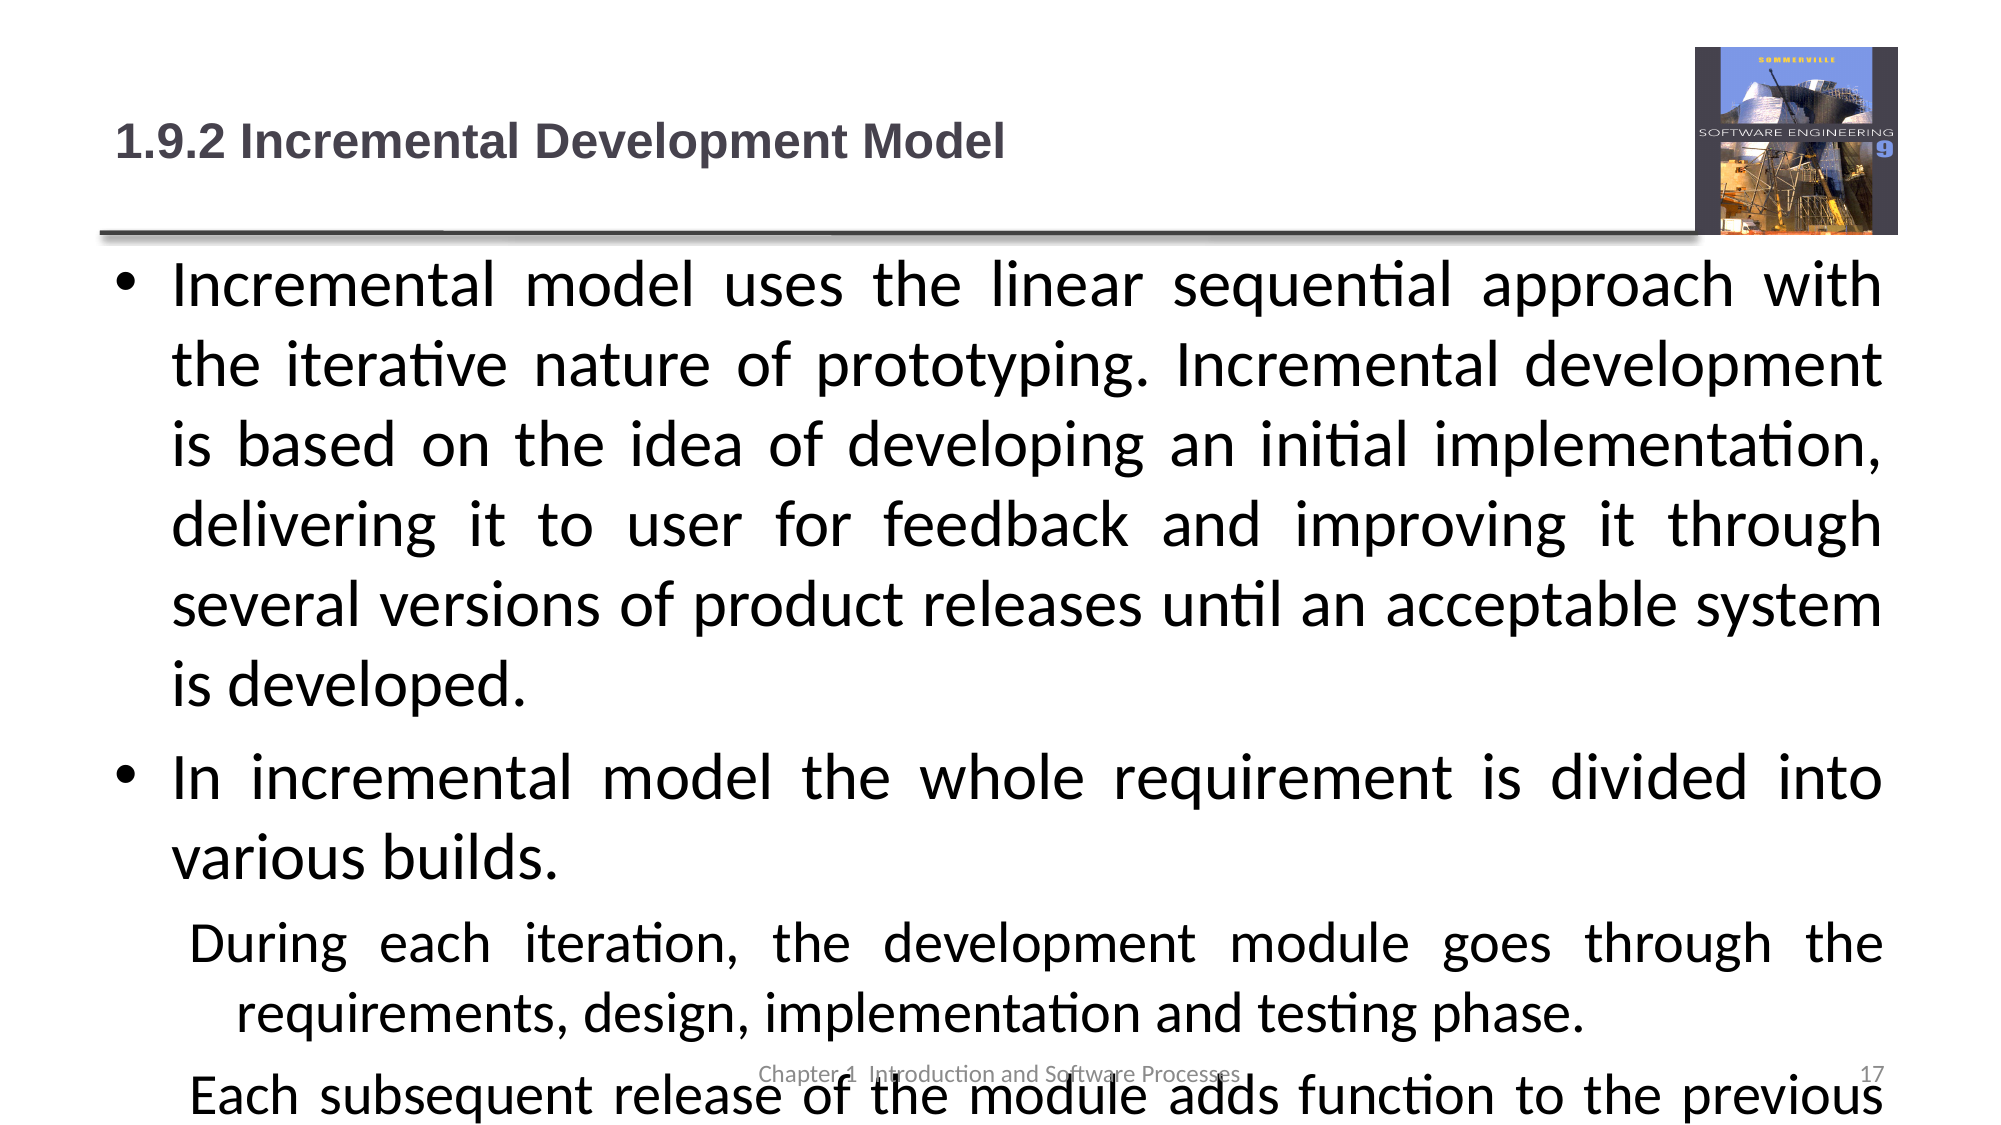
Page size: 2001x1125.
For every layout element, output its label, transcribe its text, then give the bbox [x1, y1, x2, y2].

title 1.9.2 Incremental Development Model [99, 44, 1696, 232]
footer Chapter 1 Introduction and Software Processes [683, 1042, 1317, 1103]
picture [1696, 47, 1898, 232]
slide_number 17 [1433, 1042, 1900, 1103]
list Incremental model uses the linear sequential approach with the iterative nature of prototyping. Incremental development is based on the idea of developing an initial implementation, delivering it to user for feedback and improving it through several versions of product releases until an acceptable system is developed. In incremental model the whole requirement is divided into various builds. During each iteration, the development module goes through the requirements, design, implementation and testing phase. Each subsequent release of the module adds function to the previous release. The process continues till the complete system is ready as per the requirement. The key to use of incremental development model successfully is rigorous validation of requirements, and verification of each version of the software against the requirements. [99, 232, 1900, 975]
